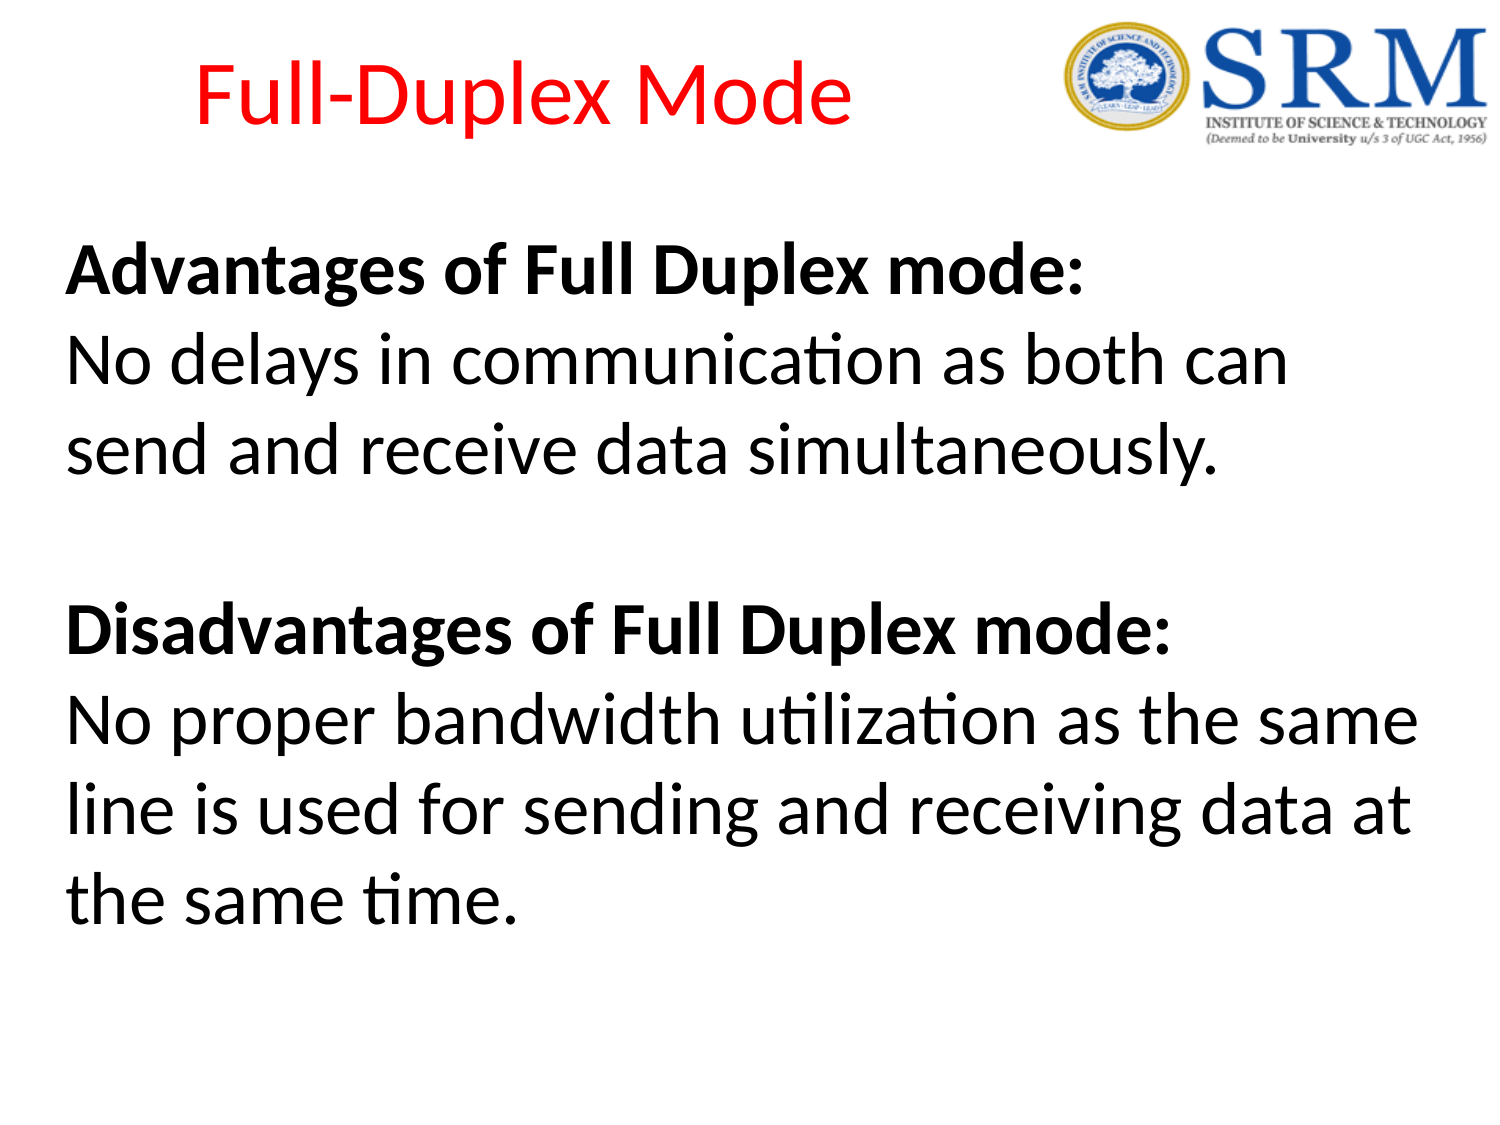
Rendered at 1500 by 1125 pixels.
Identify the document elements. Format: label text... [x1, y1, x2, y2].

text_box Advantages of Full Duplex mode: No delays in communication as both can send and receive data simultaneously. Disadvantages of Full Duplex mode: No proper bandwidth utilization as the same line is used for sending and receiving data at the same time. [49, 212, 1463, 950]
title Full-Duplex Mode [0, 0, 1050, 175]
picture [1059, 0, 1500, 162]
